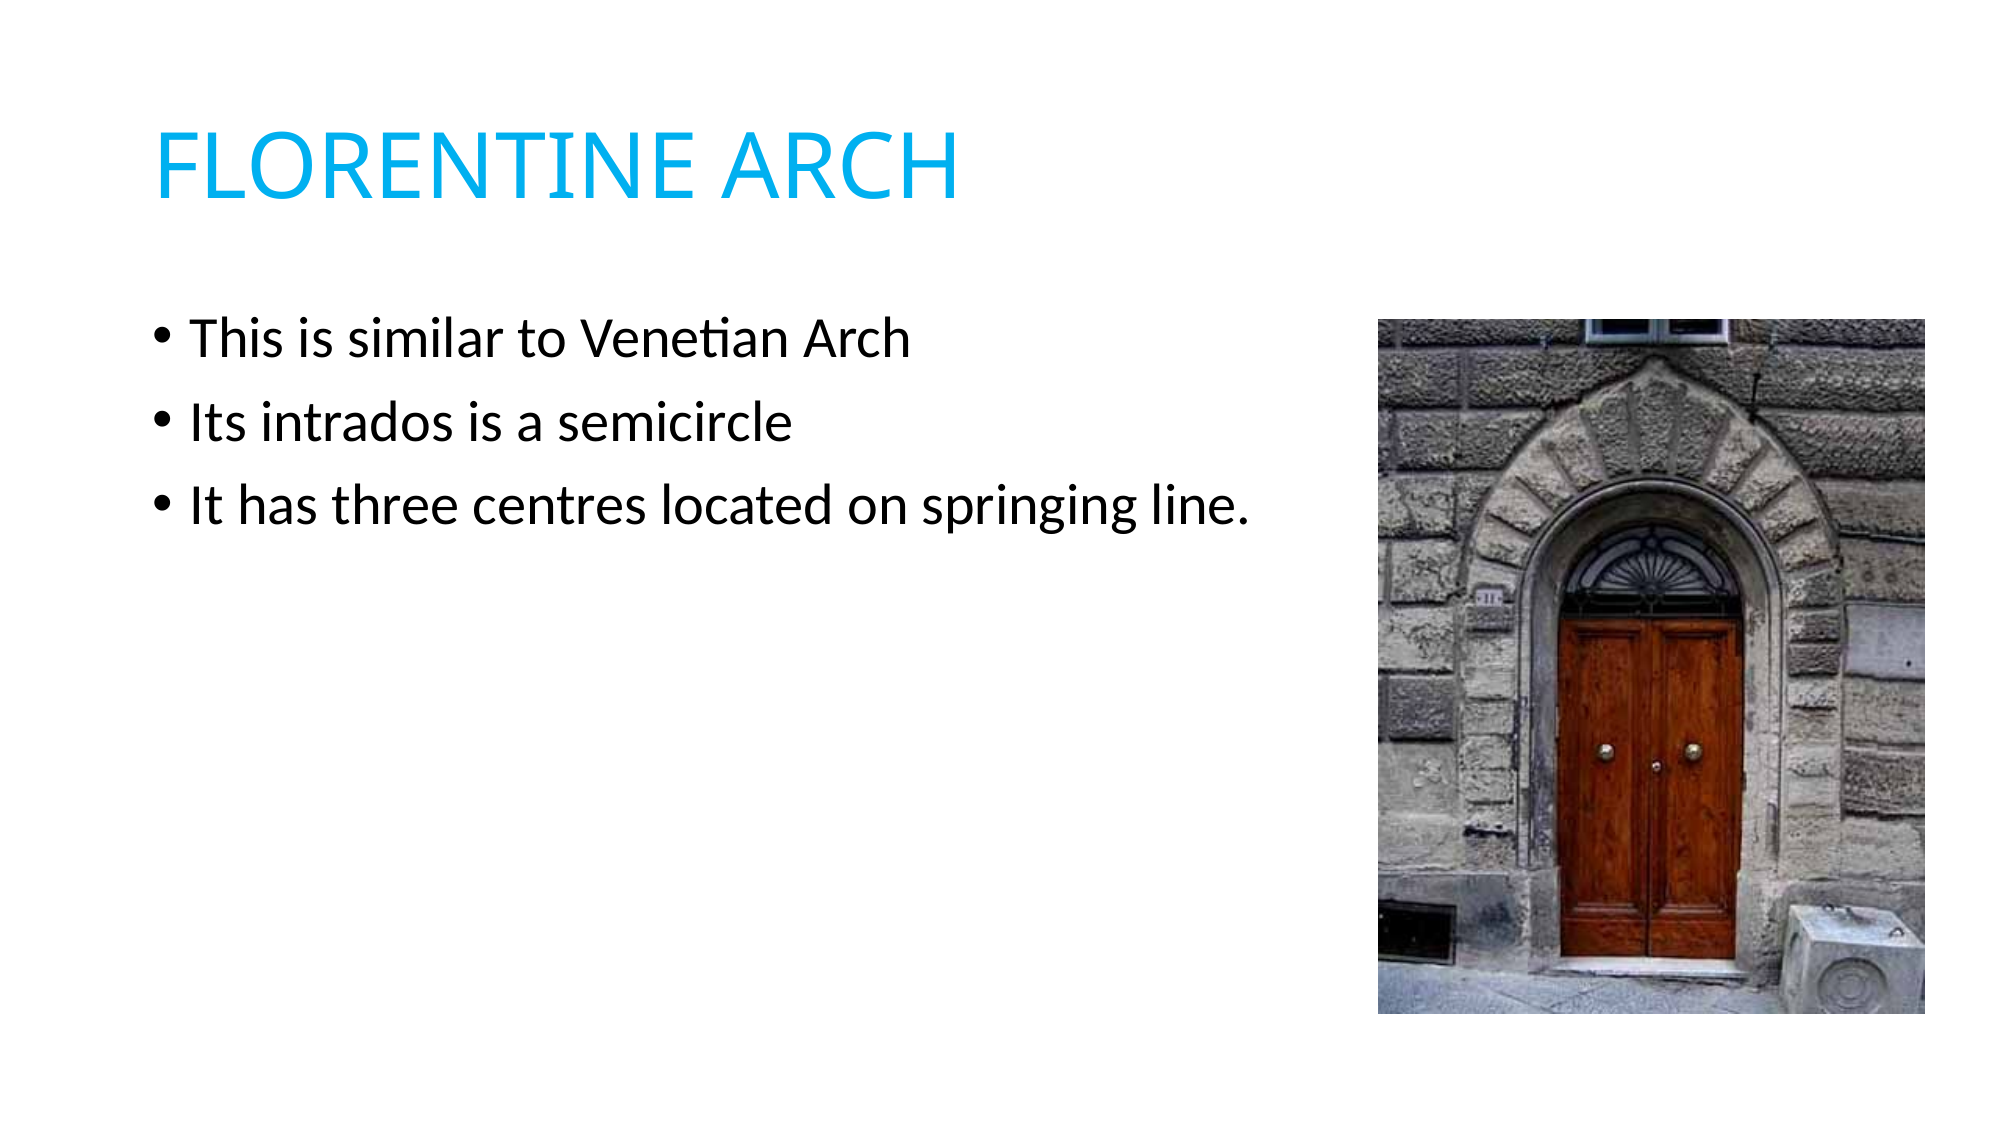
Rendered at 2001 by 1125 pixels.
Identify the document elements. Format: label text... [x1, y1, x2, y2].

title FLORENTINE ARCH [137, 59, 1863, 278]
list This is similar to Venetian Arch Its intrados is a semicircle It has three centres located on springing line. [137, 299, 1863, 1014]
picture [1378, 319, 1925, 1014]
